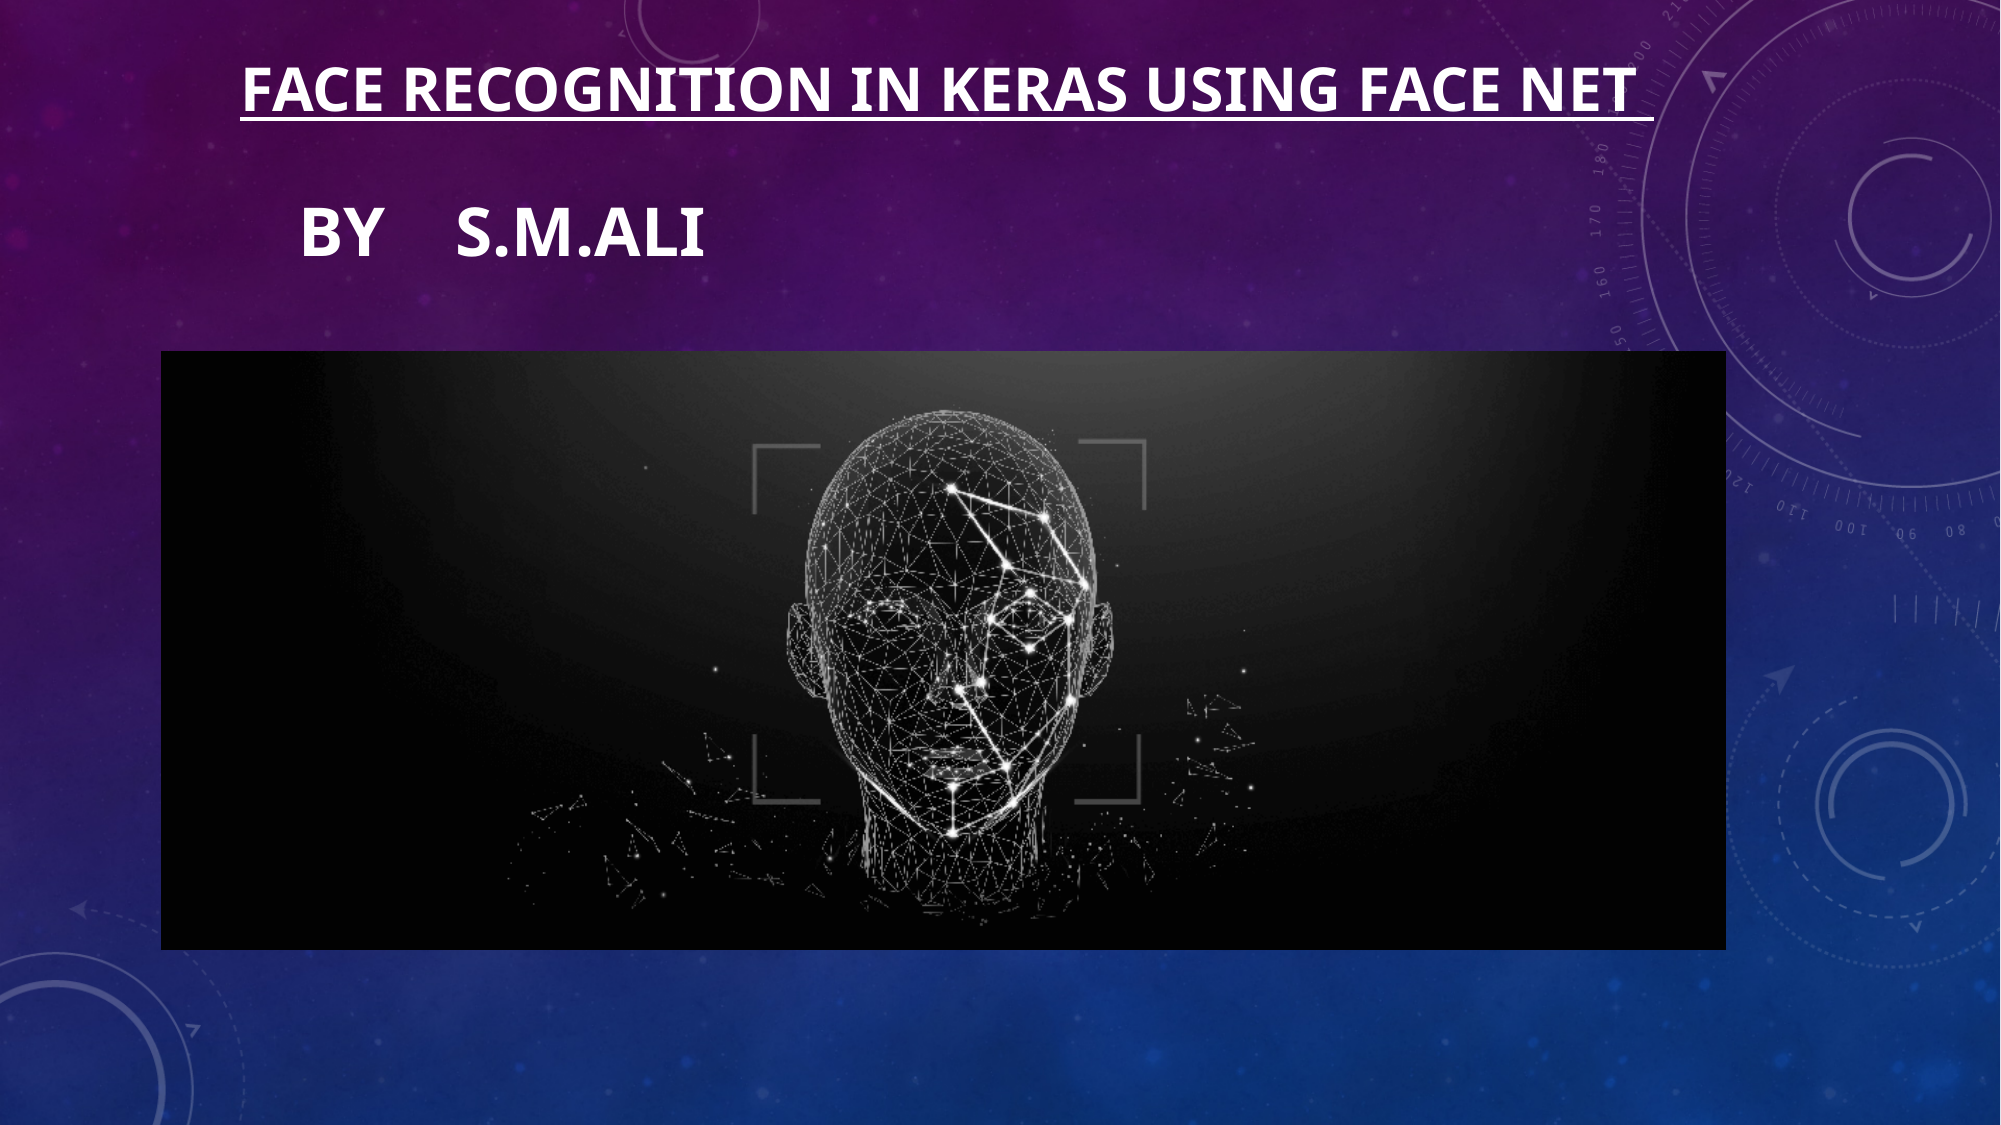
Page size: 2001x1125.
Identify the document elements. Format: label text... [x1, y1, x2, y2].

title Face recognition IN KERAS USING Face net BY S.M.ALI [162, 41, 1914, 280]
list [161, 350, 1726, 951]
picture [0, 0, 2001, 1125]
